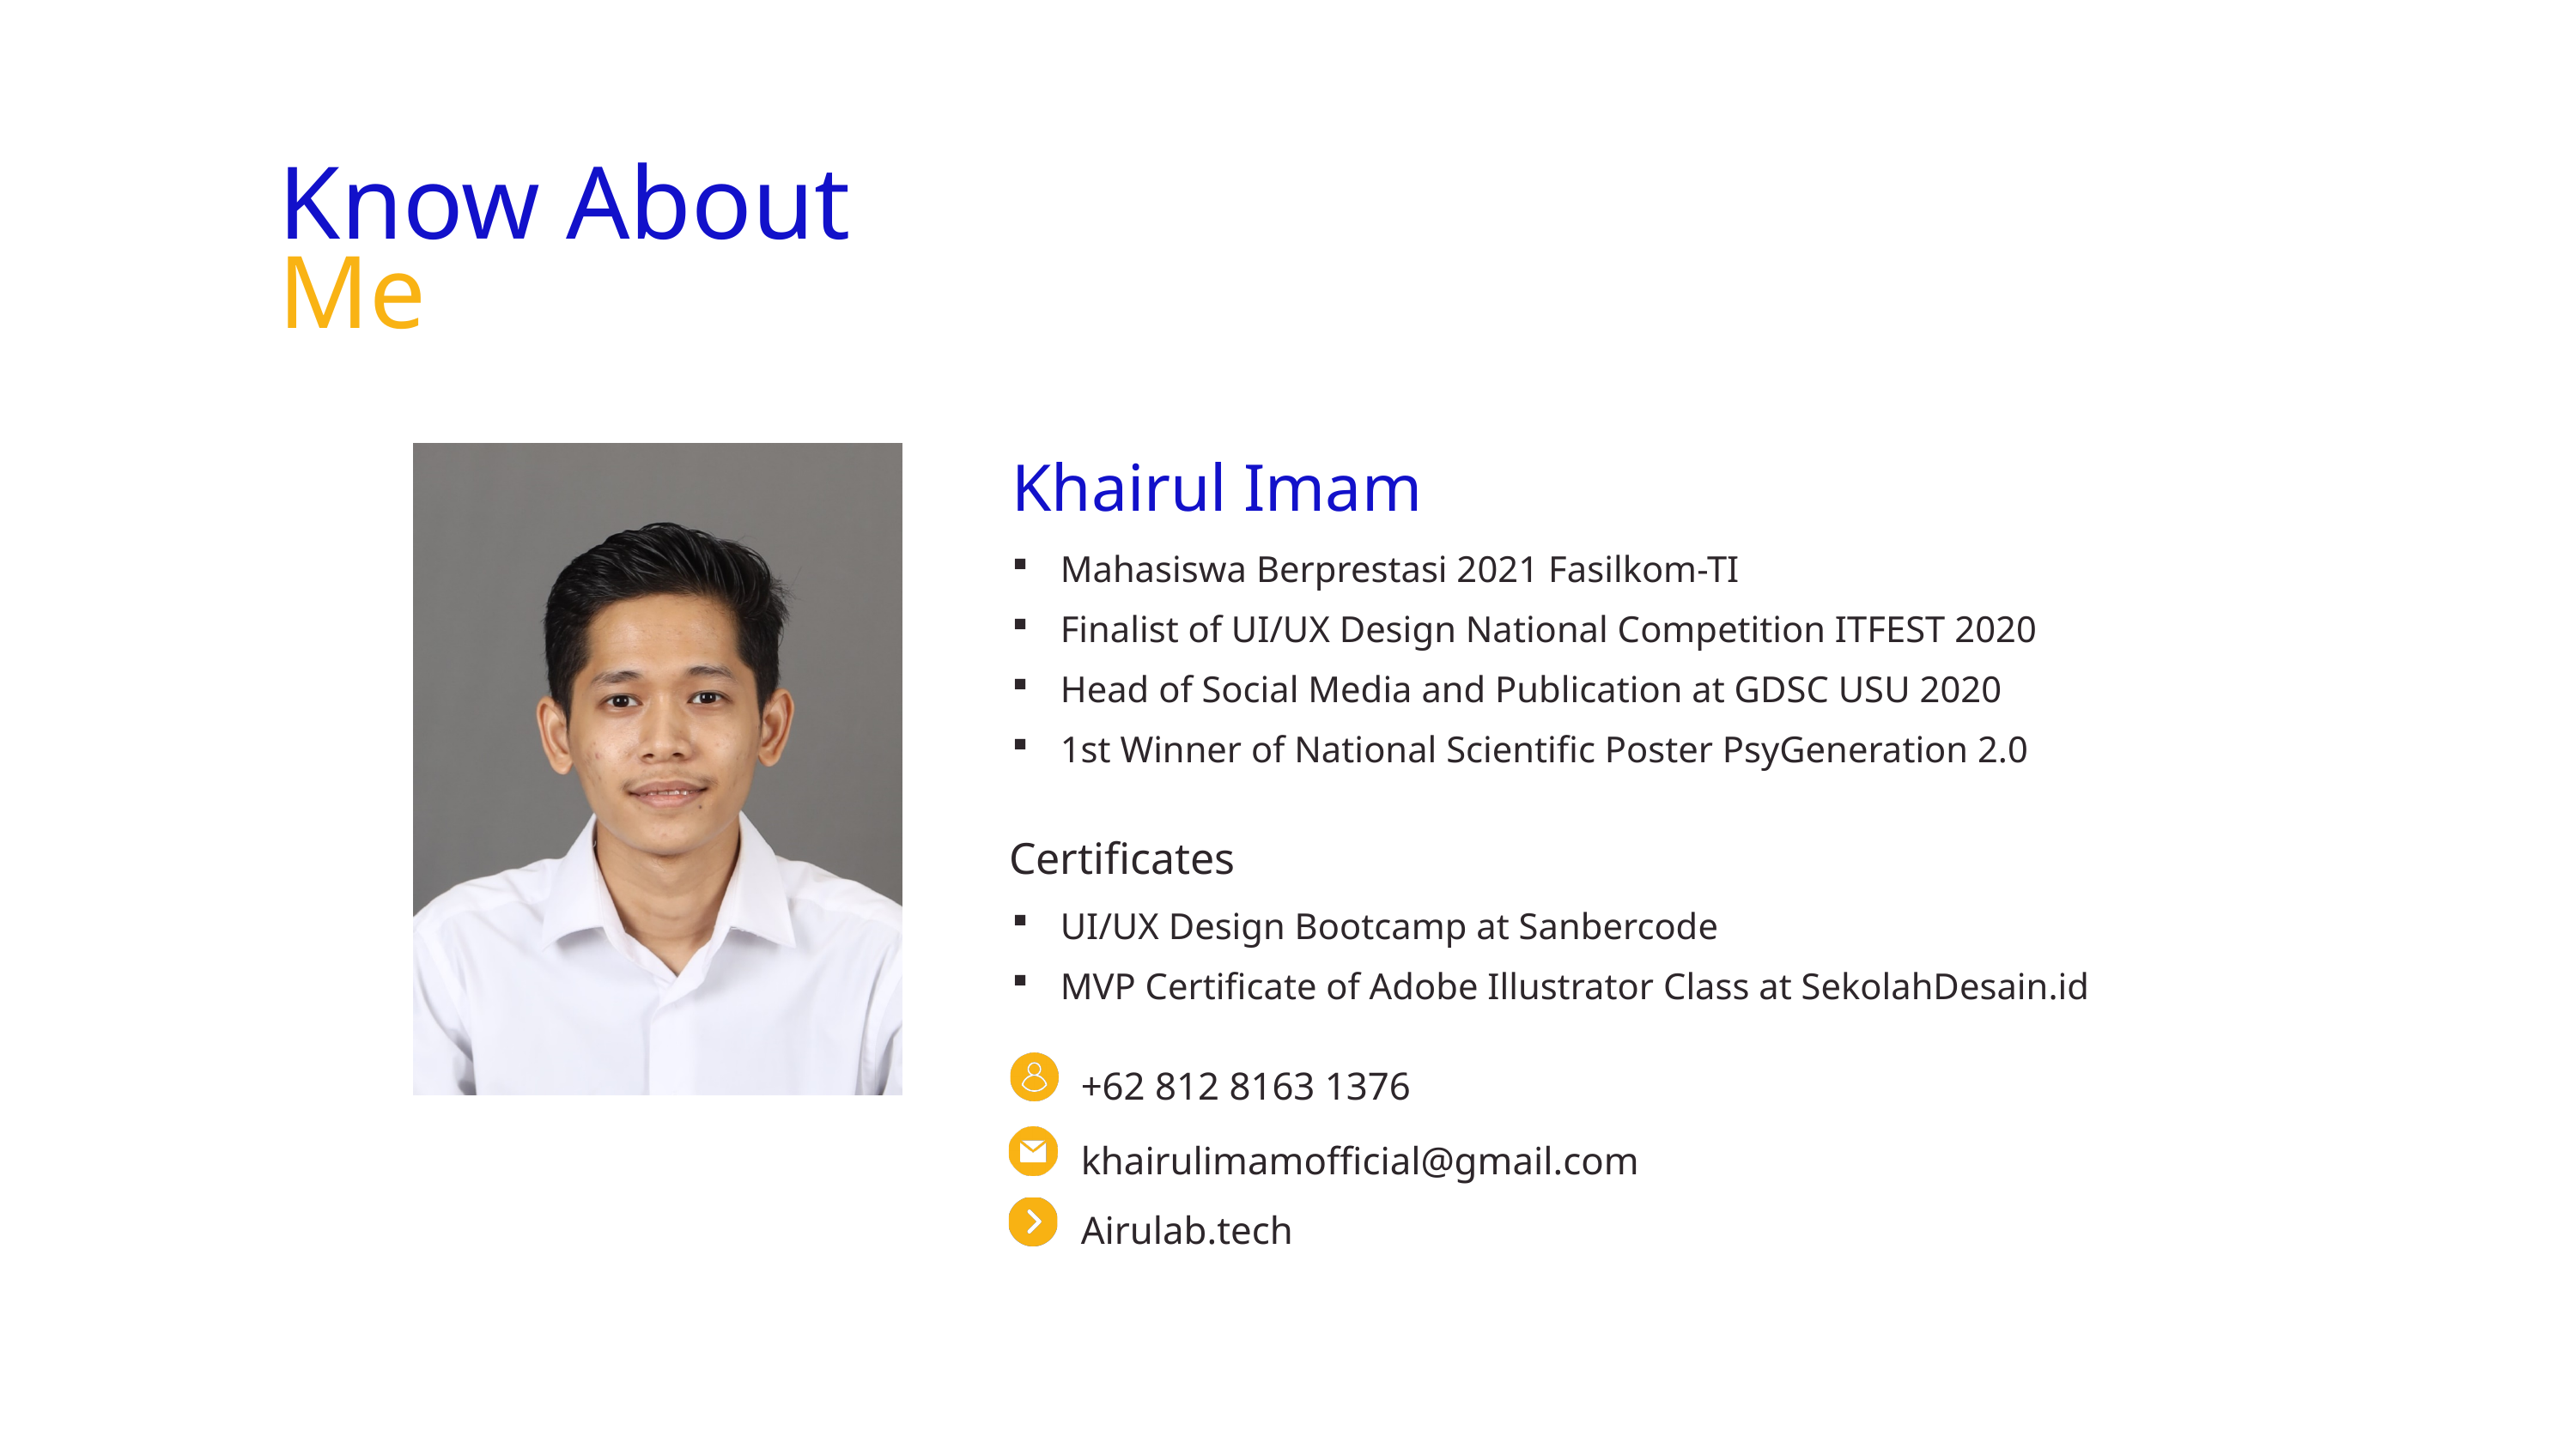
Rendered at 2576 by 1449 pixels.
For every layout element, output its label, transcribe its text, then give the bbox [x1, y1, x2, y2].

text_box Airulab.tech [1080, 1199, 1633, 1252]
picture [412, 443, 902, 1095]
text_box [1008, 1126, 1058, 1176]
text_box Me [278, 254, 1188, 349]
text_box Khairul Imam [1012, 464, 1564, 524]
text_box [1010, 1052, 1059, 1102]
text_box [1008, 1197, 1058, 1246]
text_box Mahasiswa Berprestasi 2021 Fasilkom-TI Finalist of UI/UX Design National Competition ITFEST 2020 Head of Social Media and Publication at GDSC USU 2020 1st Winner of National Scientific Poster PsyGeneration 2.0 [1012, 530, 2125, 771]
text_box khairulimamofficial@gmail.com [1080, 1129, 1697, 1182]
text_box Know About [278, 165, 1188, 254]
text_box UI/UX Design Bootcamp at Sanbercode MVP Certificate of Adobe Illustrator Class at SekolahDesain.id [1012, 886, 2211, 1007]
text_box Certificates [1008, 822, 2208, 883]
text_box +62 812 8163 1376 [1080, 1054, 1633, 1107]
